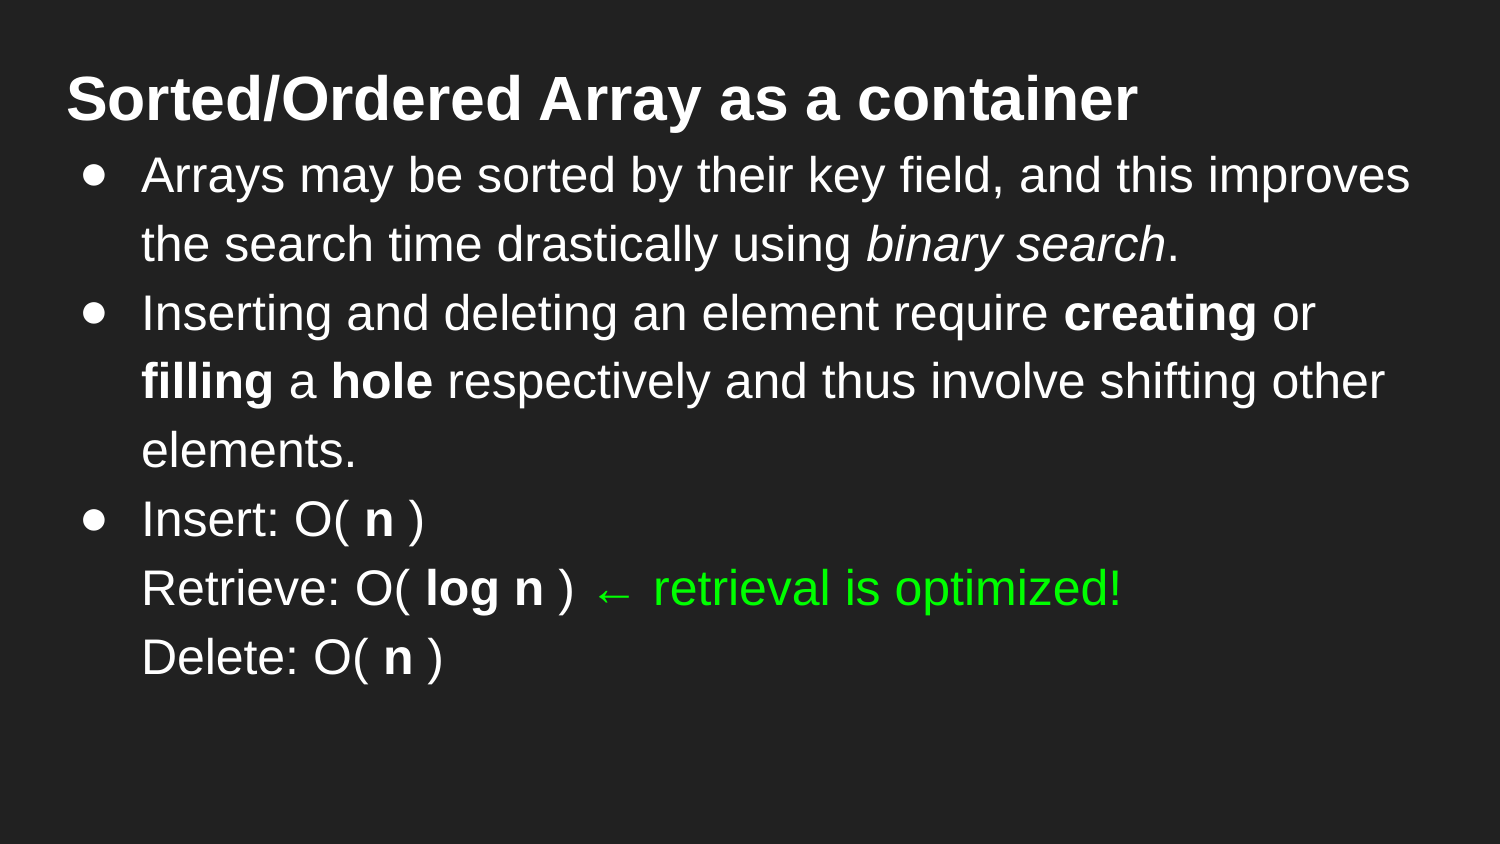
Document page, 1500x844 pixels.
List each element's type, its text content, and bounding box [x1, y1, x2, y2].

list Sorted/Ordered Array as a container Arrays may be sorted by their key field, and this improves the search time drastically using binary search. Inserting and deleting an element require creating or filling a hole respectively and thus involve shifting other elements. Insert: O( n ) Retrieve: O( log n ) ← retrieval is optimized! Delete: O( n ) [51, 31, 1472, 751]
